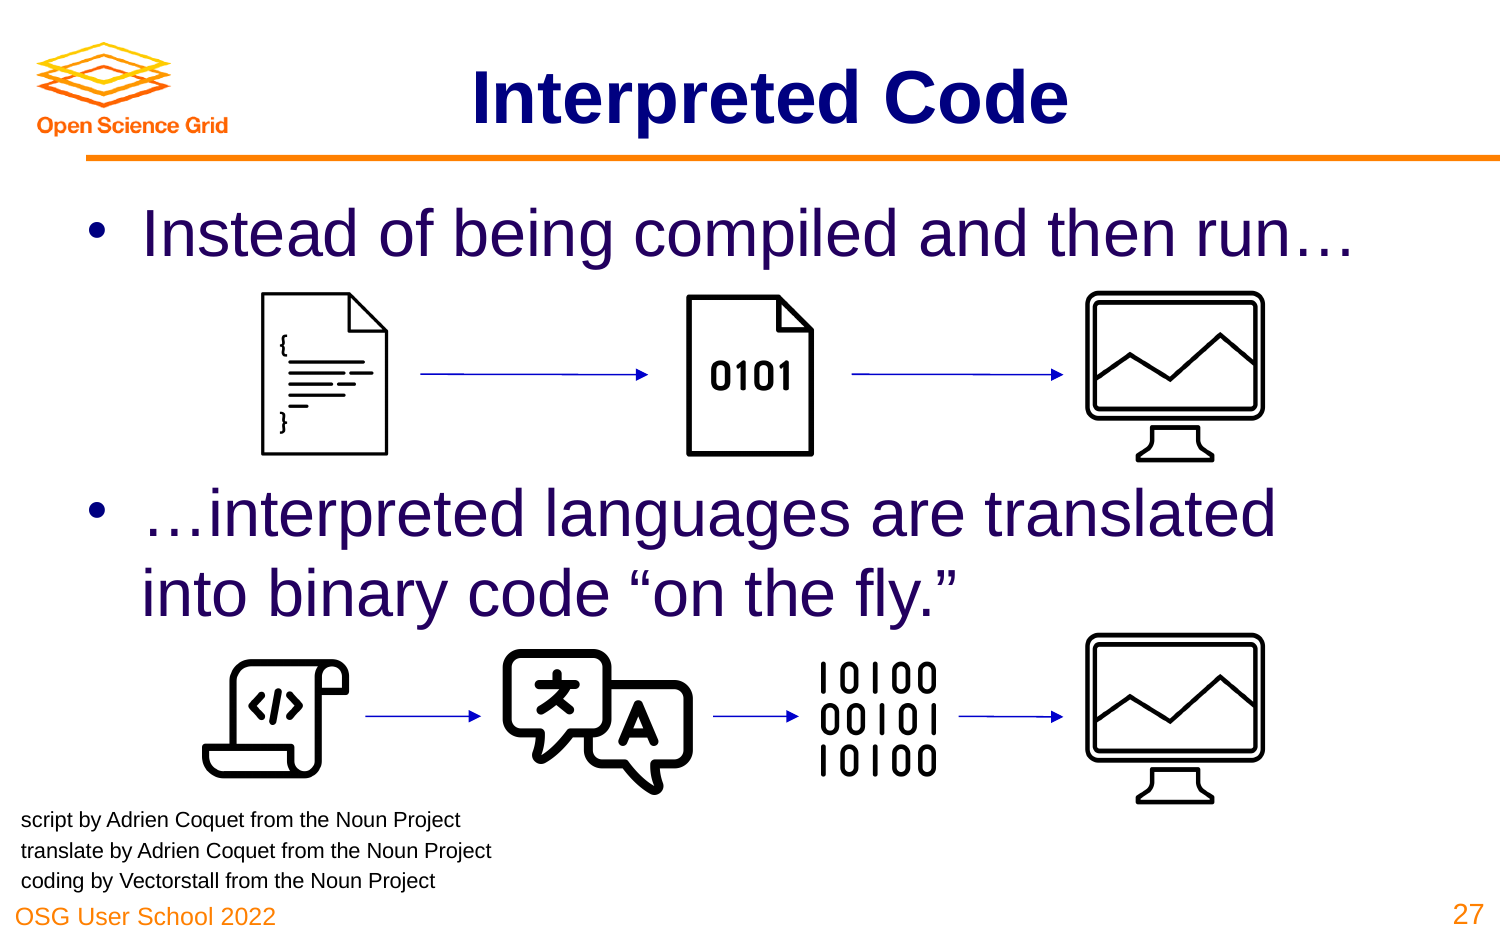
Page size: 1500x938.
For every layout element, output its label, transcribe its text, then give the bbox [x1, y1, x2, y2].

picture [1063, 280, 1288, 469]
picture [185, 641, 366, 792]
picture [1063, 622, 1288, 812]
list Instead of being compiled and then run… …interpreted languages are translated into binary code “on the fly.” [70, 182, 1403, 852]
picture [798, 650, 959, 783]
slide_number 27 [1430, 874, 1500, 938]
picture [227, 291, 421, 458]
picture [647, 287, 852, 462]
title Interpreted Code [201, 15, 1342, 172]
picture [17, 23, 201, 151]
picture [480, 622, 714, 810]
text_box script by Adrien Coquet from the Noun Project translate by Adrien Coquet from the Noun Project coding by Vectorstall from the Noun Project [6, 798, 508, 901]
